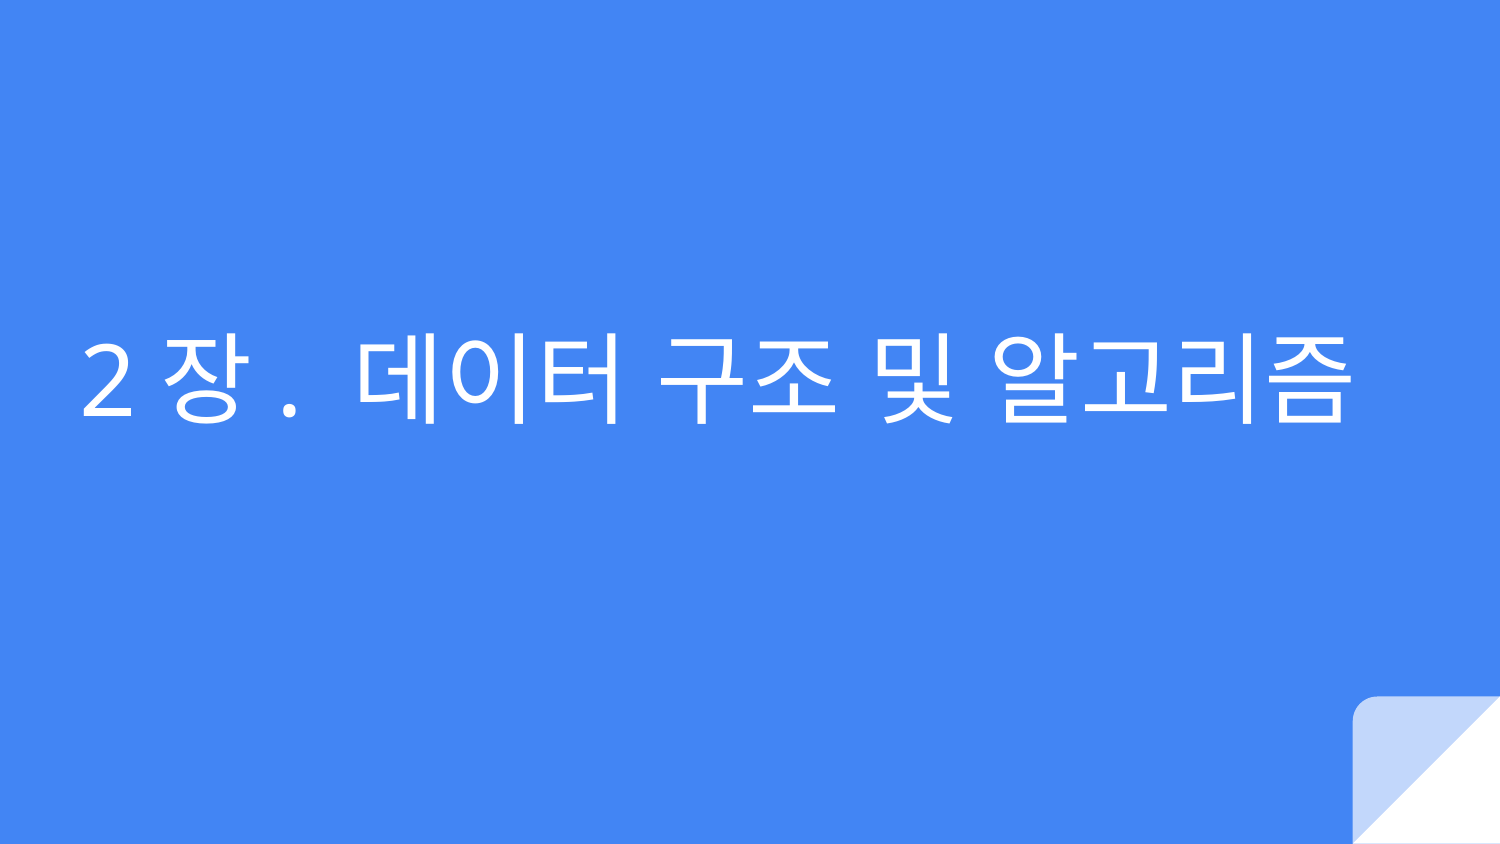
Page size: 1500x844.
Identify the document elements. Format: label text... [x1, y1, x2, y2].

title 2장. 데이터 구조 및 알고리즘 [64, 298, 1413, 452]
